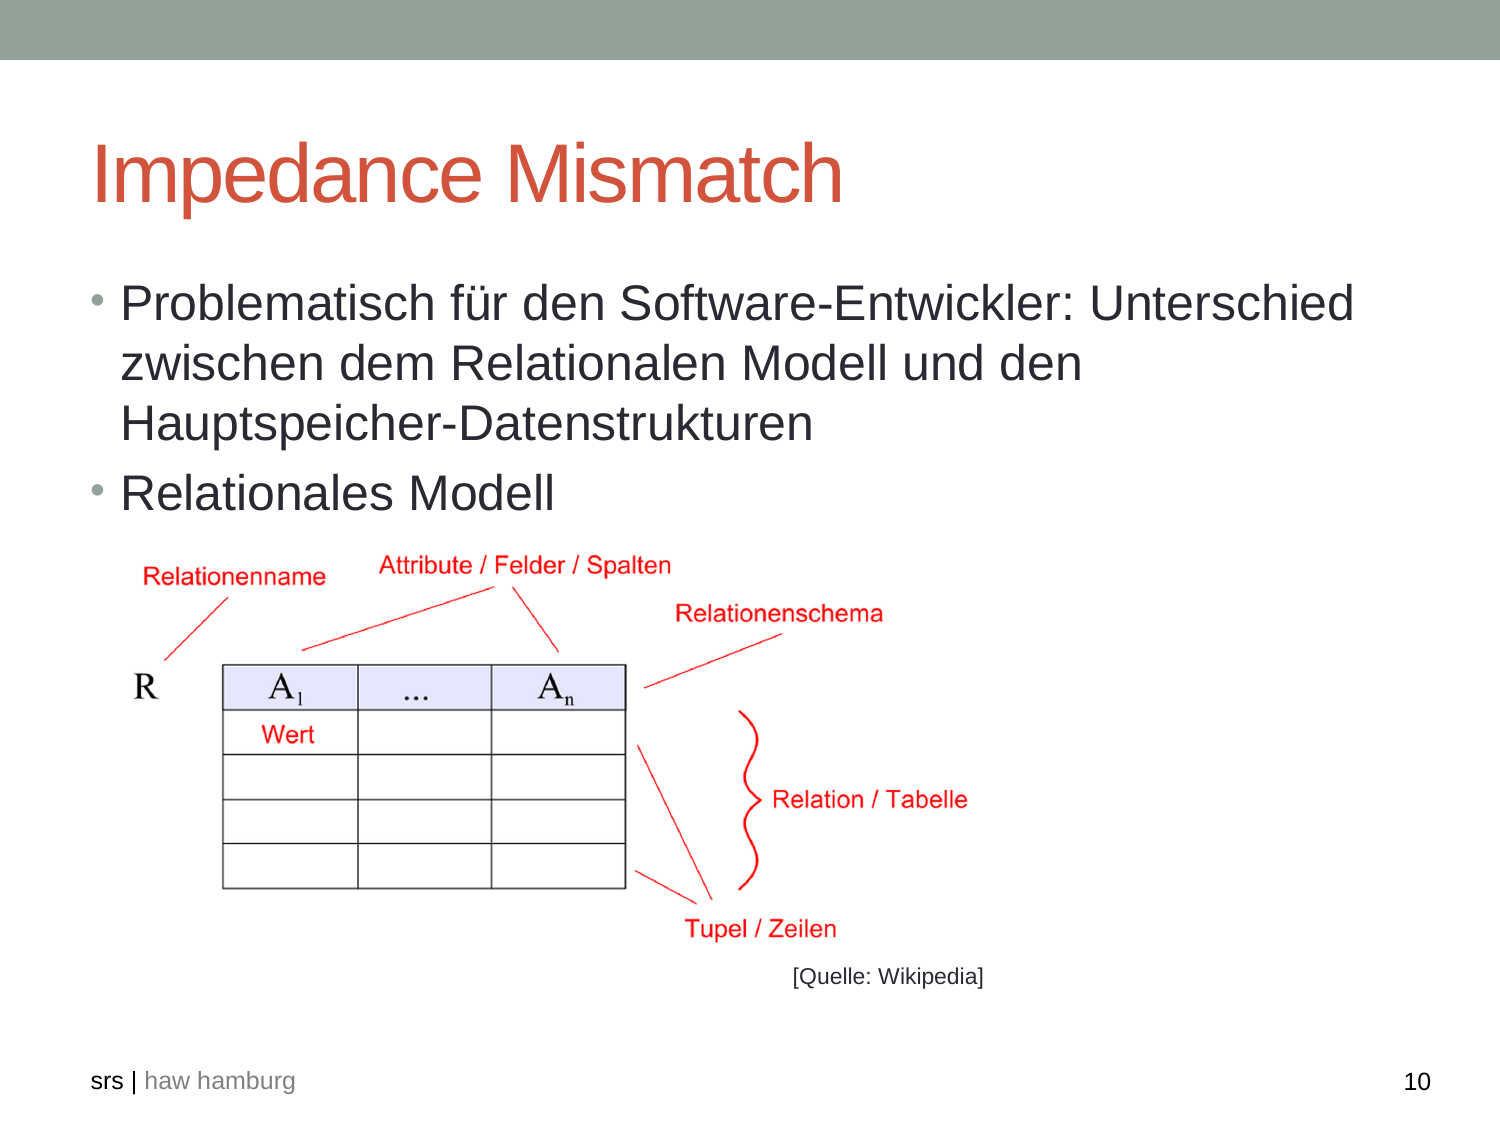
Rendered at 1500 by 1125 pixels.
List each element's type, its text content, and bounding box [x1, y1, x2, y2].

text_box [Quelle: Wikipedia] [777, 953, 1000, 997]
picture [119, 530, 988, 955]
list Problematisch für den Software-Entwickler: Unterschied zwischen dem Relationalen Modell und den Hauptspeicher-Datenstrukturen Relationales Modell [75, 262, 1425, 1063]
title Impedance Mismatch [75, 87, 1425, 250]
